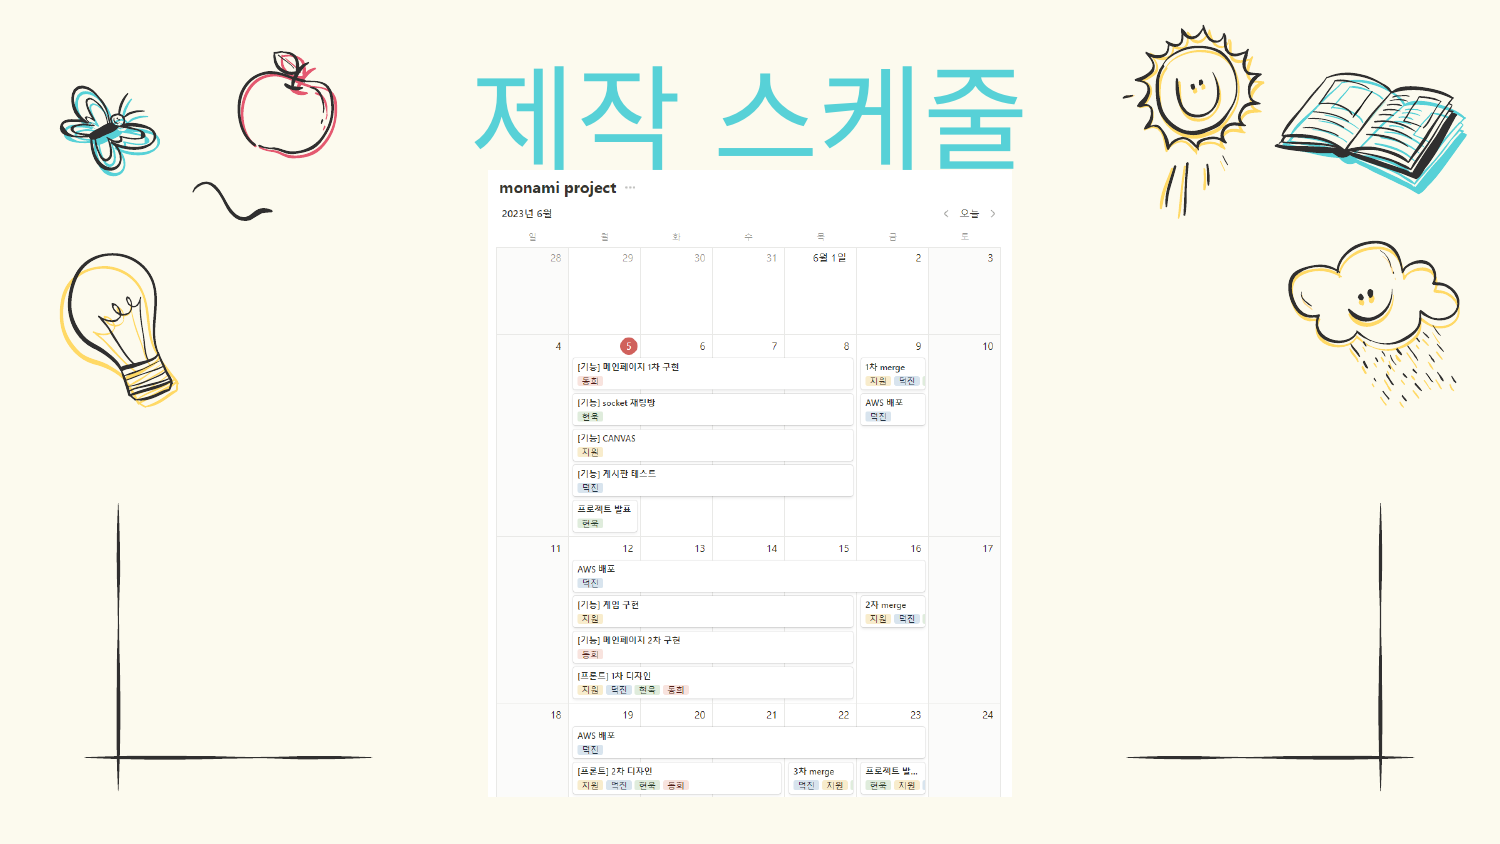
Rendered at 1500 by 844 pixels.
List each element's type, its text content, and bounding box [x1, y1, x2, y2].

title 제작 스케줄 [375, 46, 1125, 185]
picture [488, 170, 1012, 798]
